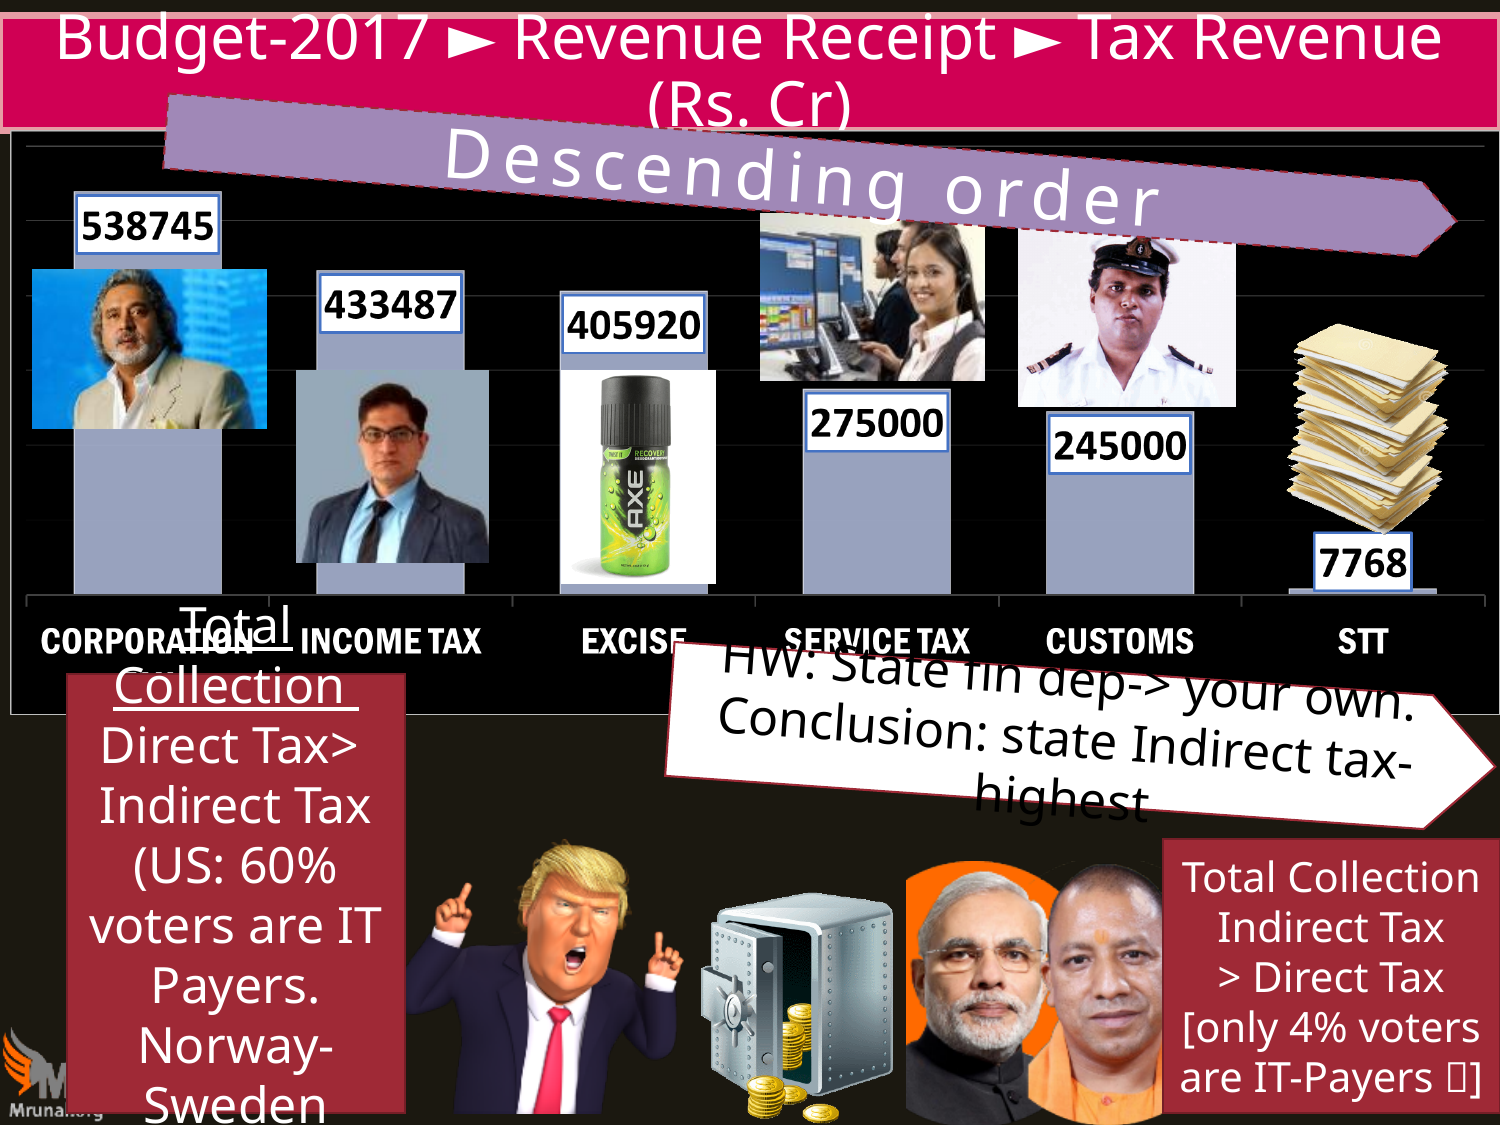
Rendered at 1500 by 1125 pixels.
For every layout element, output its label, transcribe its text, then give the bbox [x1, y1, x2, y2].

title Budget-2017 ► Revenue Receipt ► Tax Revenue (Rs. Cr) [0, 12, 1500, 134]
picture [343, 828, 1172, 1125]
picture [10, 130, 1500, 715]
picture [0, 1024, 114, 1125]
text_box Descending order [165, 92, 697, 130]
text_box Total Collection Indirect Tax > Direct Tax [only 4% voters are IT-Payers ] [1162, 838, 1500, 1114]
text_box HW: State fin dep-> your own. Conclusion: state Indirect tax-highest [664, 715, 1497, 831]
text_box Total Collection Direct Tax> Indirect Tax (US: 60% voters are IT Payers. Norway-Sweden ~100%) [66, 715, 406, 1114]
